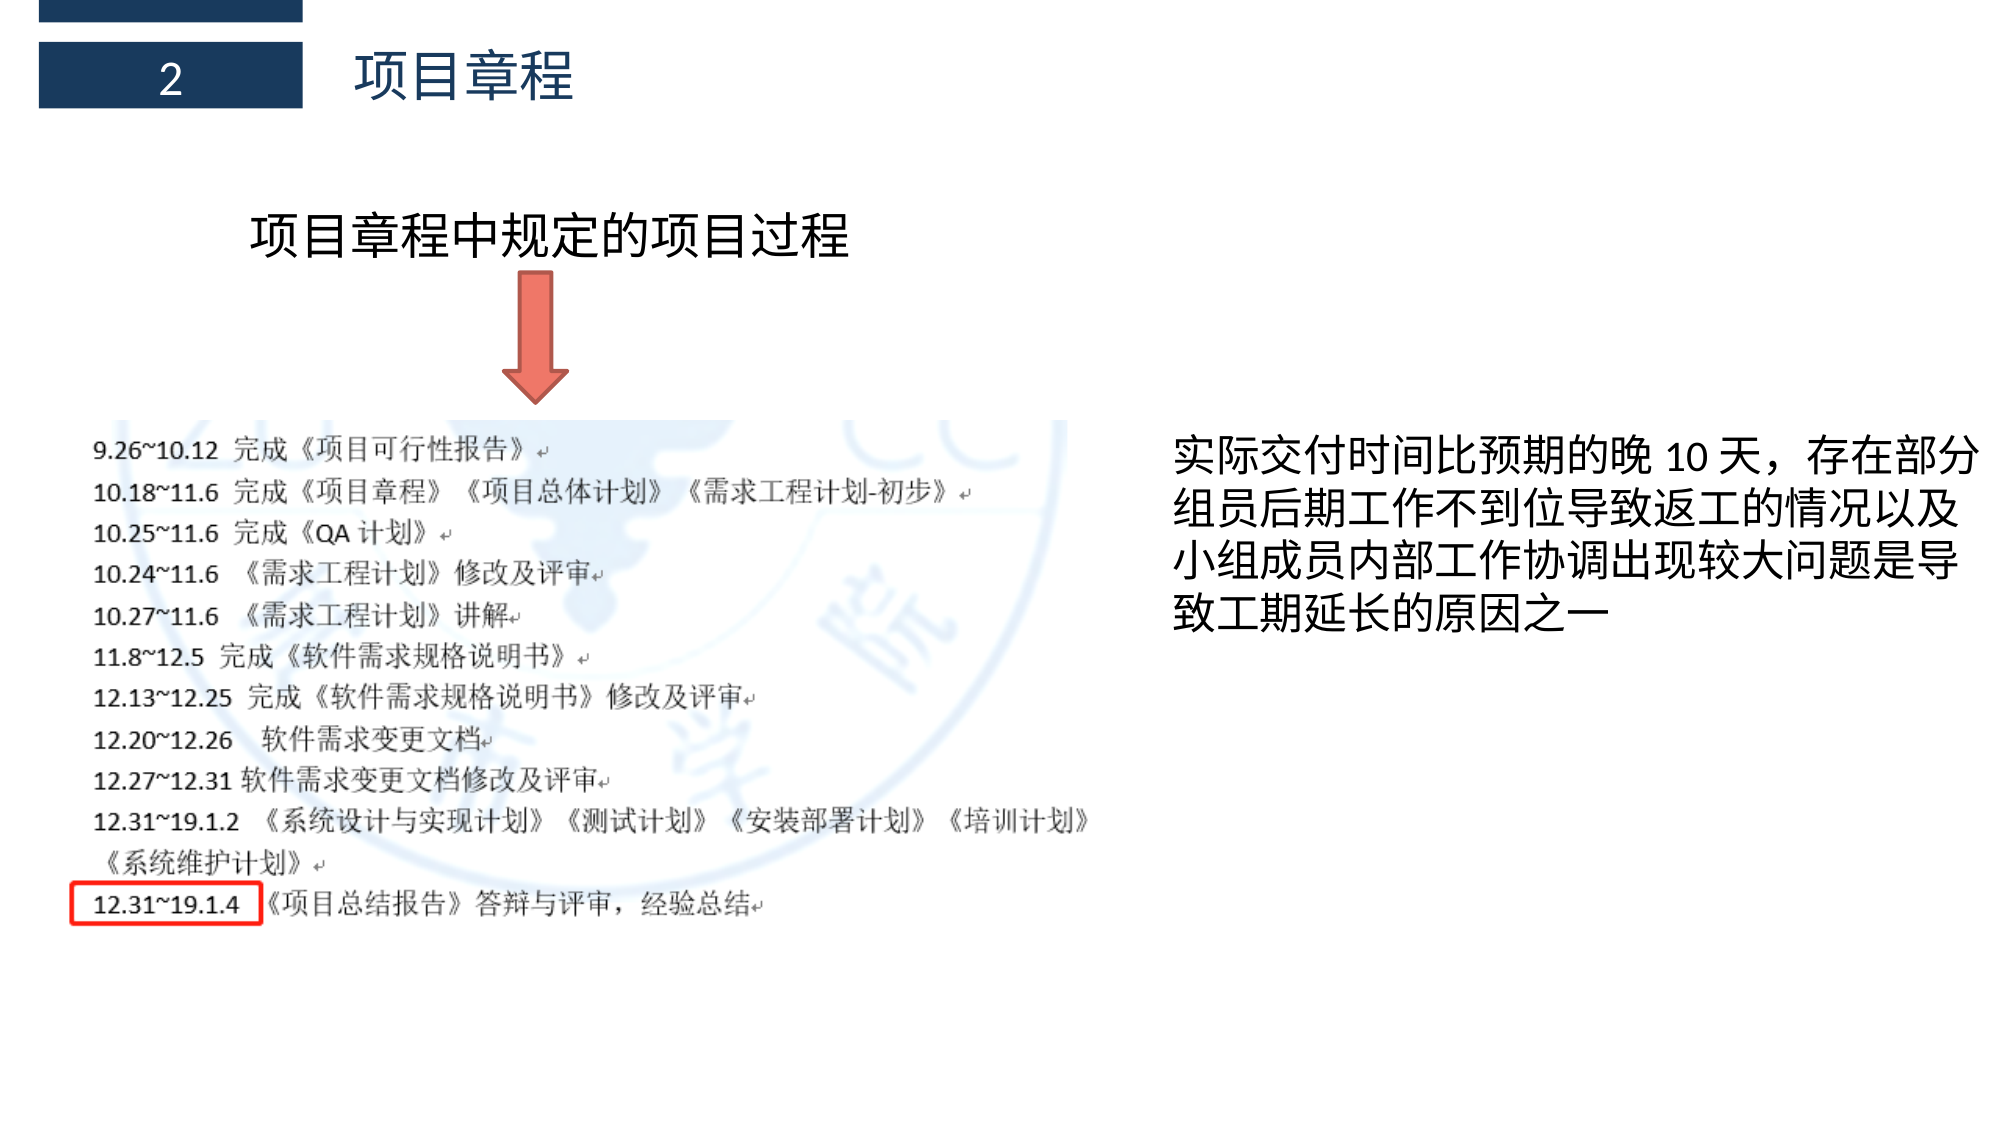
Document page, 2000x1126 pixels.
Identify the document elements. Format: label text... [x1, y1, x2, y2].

text_box [501, 270, 570, 405]
text_box 项目章程 [338, 33, 1332, 116]
text_box [37, 0, 305, 24]
text_box 实际交付时间比预期的晚10天，存在部分组员后期工作不到位导致返工的情况以及小组成员内部工作协调出现较大问题是导致工期延长的原因之一 [1157, 420, 2000, 646]
text_box 2 [37, 40, 305, 111]
picture [54, 420, 1152, 945]
text_box 项目章程中规定的项目过程 [235, 196, 865, 272]
